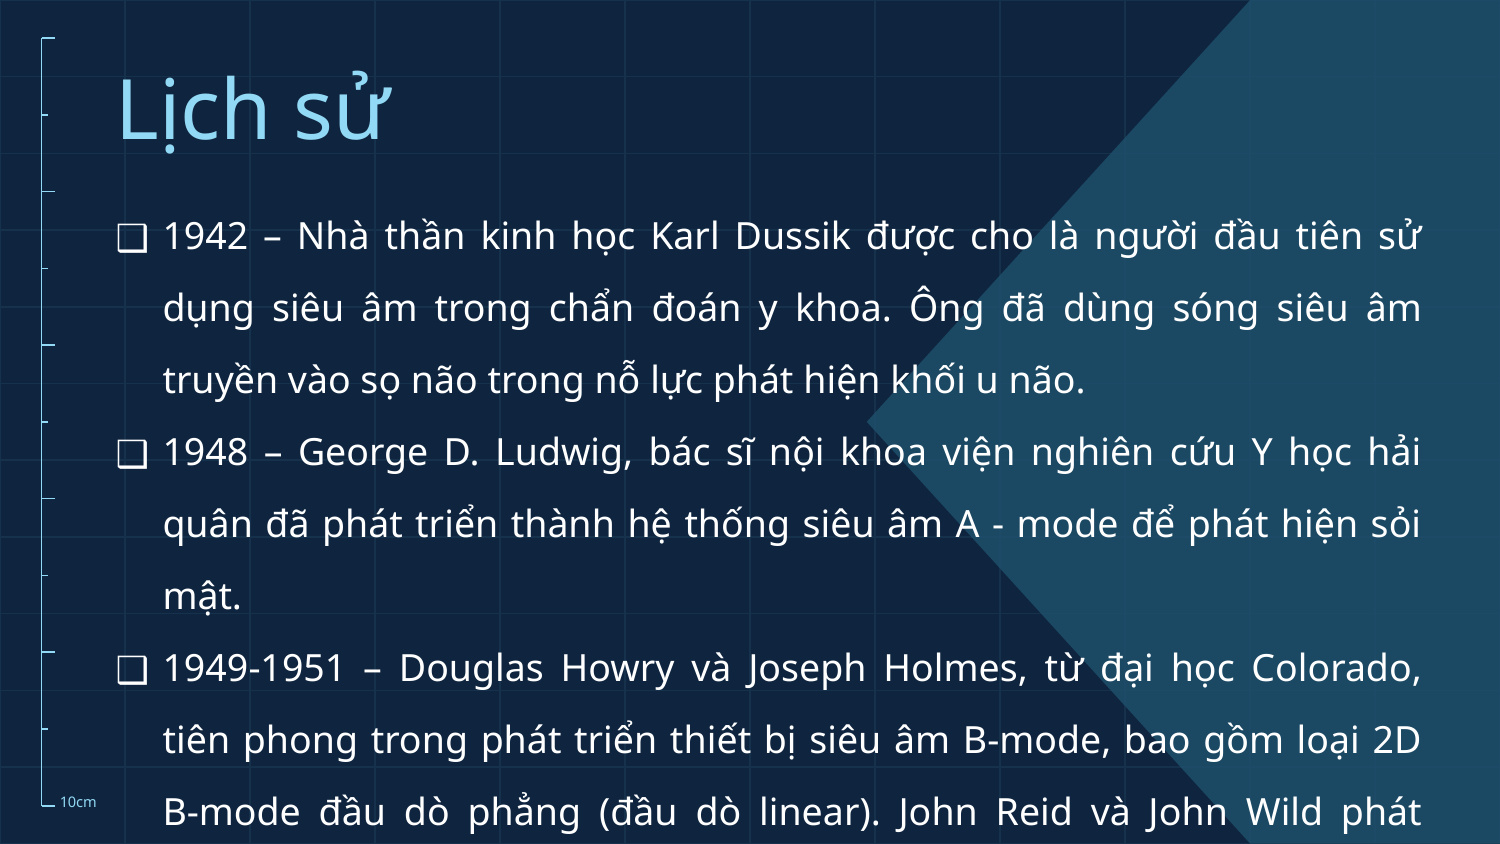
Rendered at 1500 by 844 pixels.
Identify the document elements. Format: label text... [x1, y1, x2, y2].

subtitle 1942 – Nhà thần kinh học Karl Dussik được cho là người đầu tiên sử dụng siêu âm trong chẩn đoán y khoa. Ông đã dùng sóng siêu âm truyền vào sọ não trong nỗ lực phát hiện khối u não. 1948 – George D. Ludwig, bác sĩ nội khoa viện nghiên cứu Y học hải quân đã phát triển thành hệ thống siêu âm A - mode để phát hiện sỏi mật. 1949-1951 – Douglas Howry và Joseph Holmes, từ đại học Colorado, tiên phong trong phát triển thiết bị siêu âm B-mode, bao gồm loại 2D B-mode đầu dò phẳng (đầu dò linear). John Reid và John Wild phát minh ra thiết bị cầm tay B-mode để chẩn đoán u vú. [100, 170, 1438, 628]
title Lịch sử [100, 56, 1365, 151]
